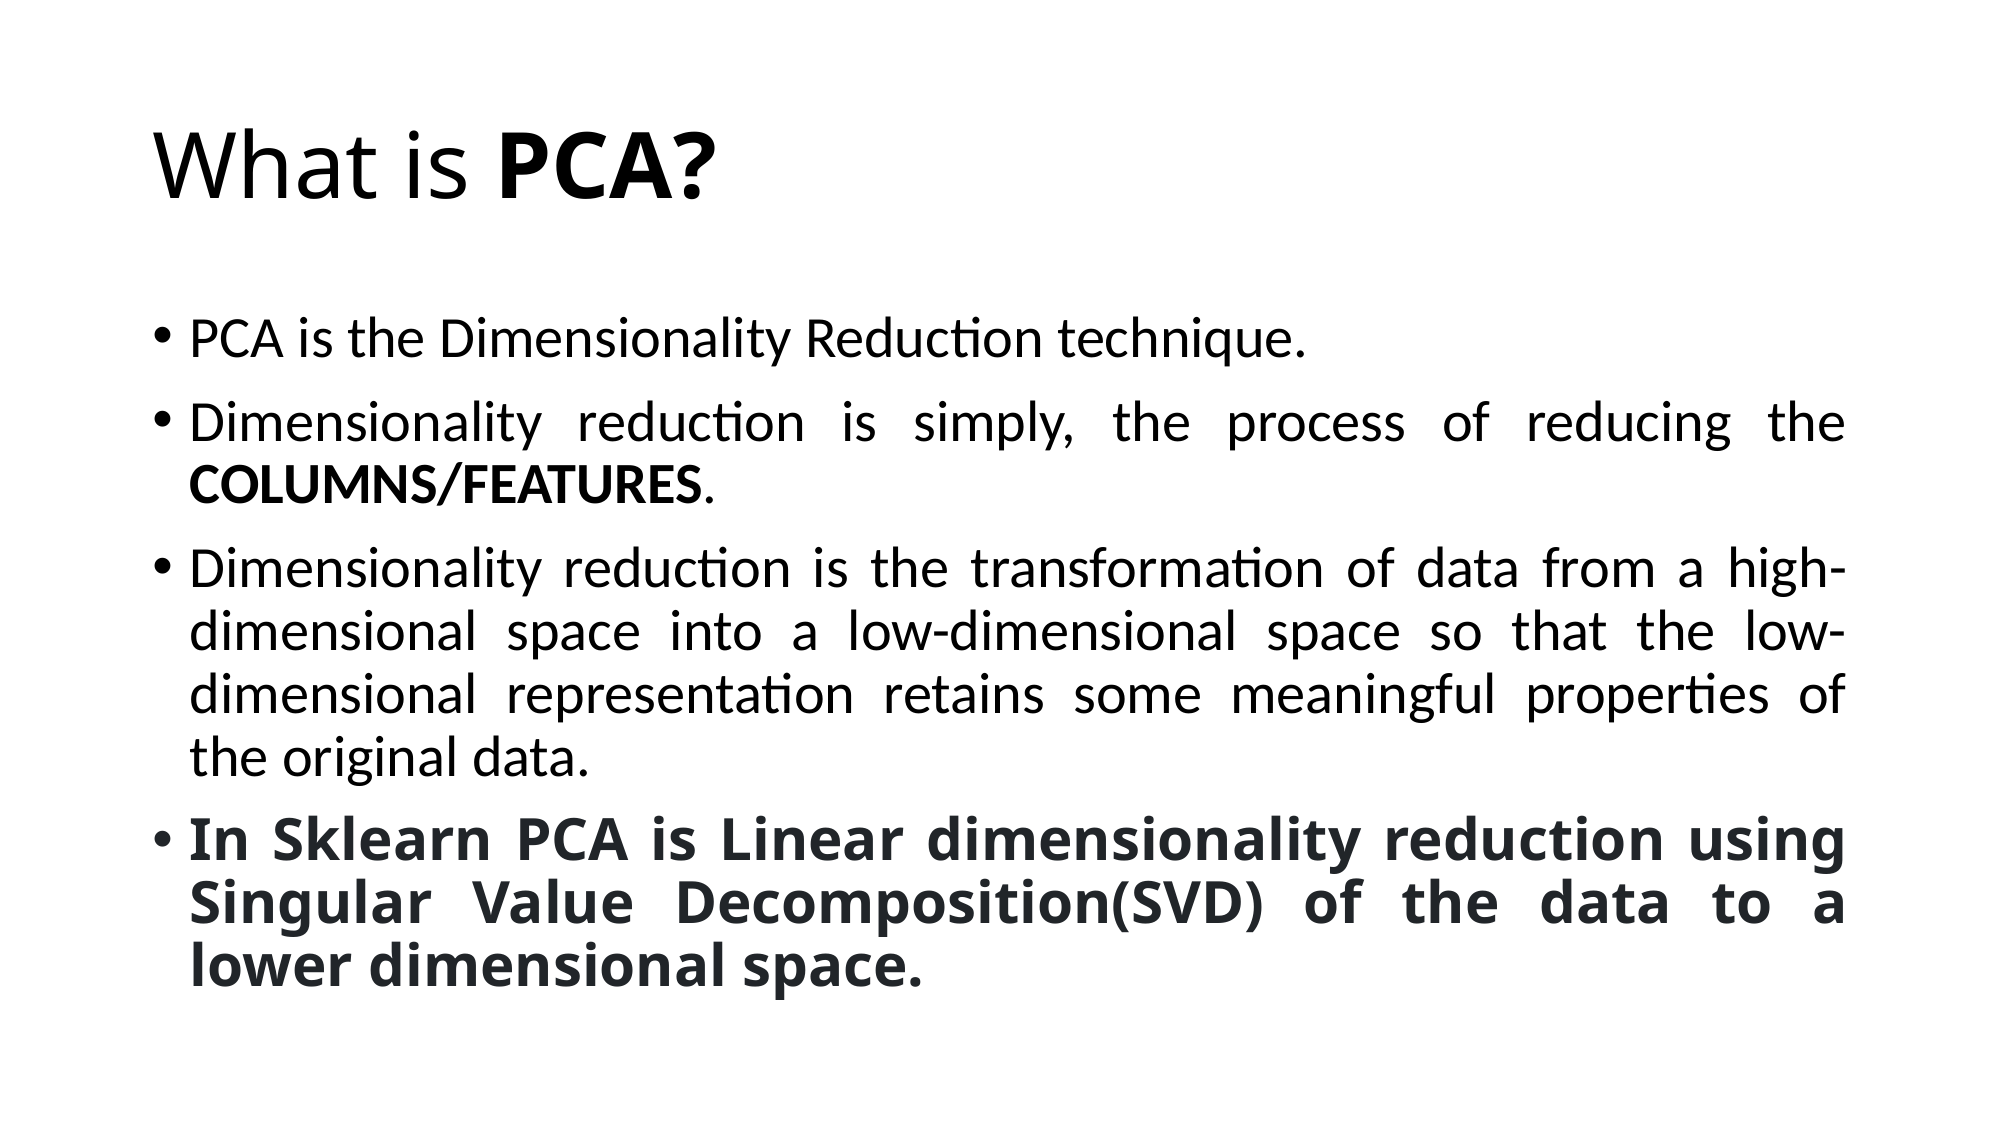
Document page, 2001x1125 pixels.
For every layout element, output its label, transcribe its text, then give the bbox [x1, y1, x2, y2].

list PCA is the Dimensionality Reduction technique. Dimensionality reduction is simply, the process of reducing the COLUMNS/FEATURES. Dimensionality reduction is the transformation of data from a high-dimensional space into a low-dimensional space so that the low-dimensional representation retains some meaningful properties of the original data. In Sklearn PCA is Linear dimensionality reduction using Singular Value Decomposition(SVD) of the data to a lower dimensional space. [137, 299, 1863, 1014]
title What is PCA? [137, 59, 1863, 278]
